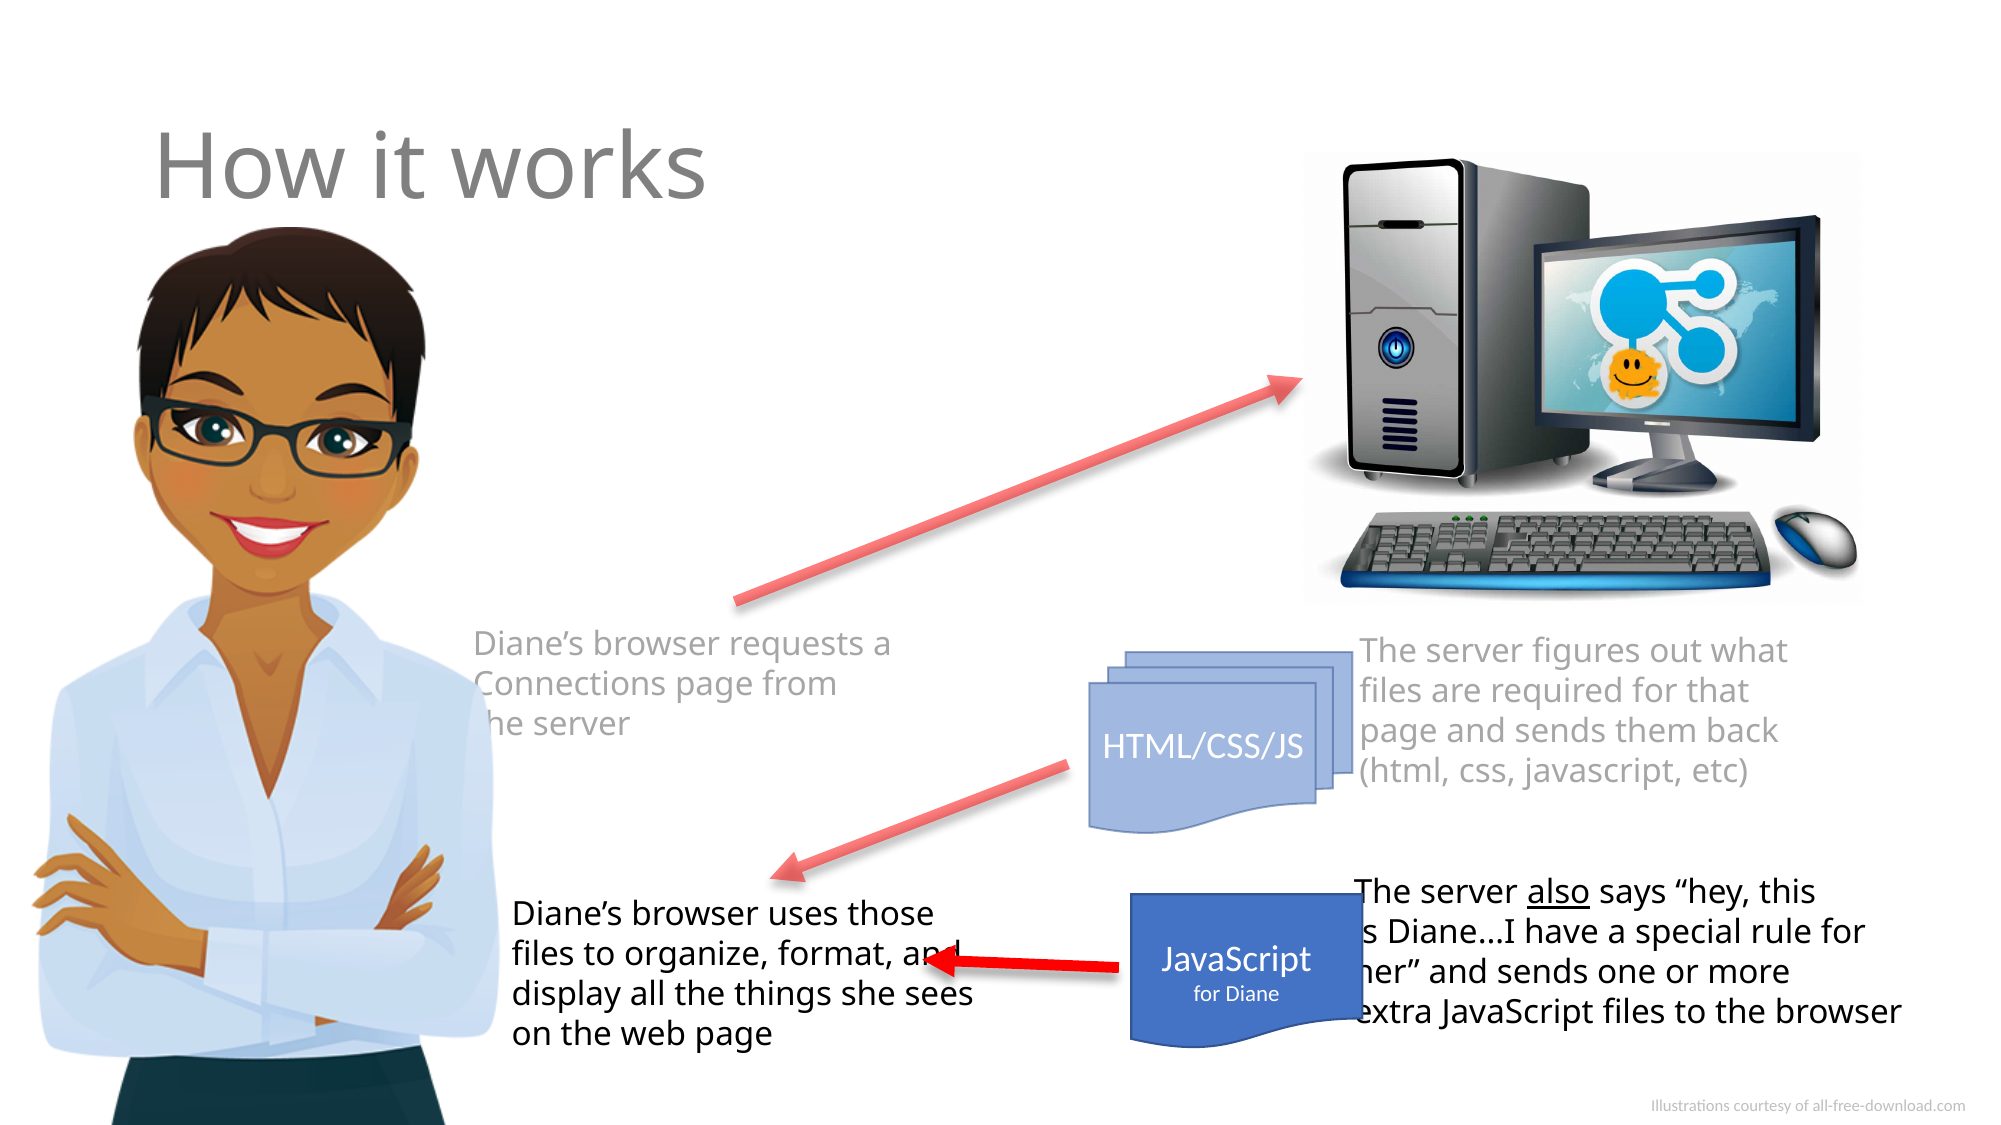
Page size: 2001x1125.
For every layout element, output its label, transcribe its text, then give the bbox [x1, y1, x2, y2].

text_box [922, 959, 1119, 968]
text_box Diane’s browser uses those files to organize, format, and display all the things she sees on the web page [673, 885, 999, 1060]
picture [0, 227, 673, 1125]
text_box Diane’s browser requests a Connections page from the server [673, 614, 916, 750]
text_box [734, 378, 1304, 602]
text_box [1086, 652, 1353, 834]
title How it works [137, 59, 1863, 278]
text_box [769, 763, 1068, 879]
text_box The server figures out what files are required for that page and sends them back (html, css, javascript, etc) [1344, 622, 1804, 797]
text_box The server also says “hey, this is Diane…I have a special rule for her” and sends one or more extra JavaScript files to the browser [1339, 862, 1919, 1038]
picture [1303, 151, 1863, 604]
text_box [1131, 894, 1363, 1050]
text_box Illustrations courtesy of all-free-download.com [1636, 1087, 1982, 1122]
